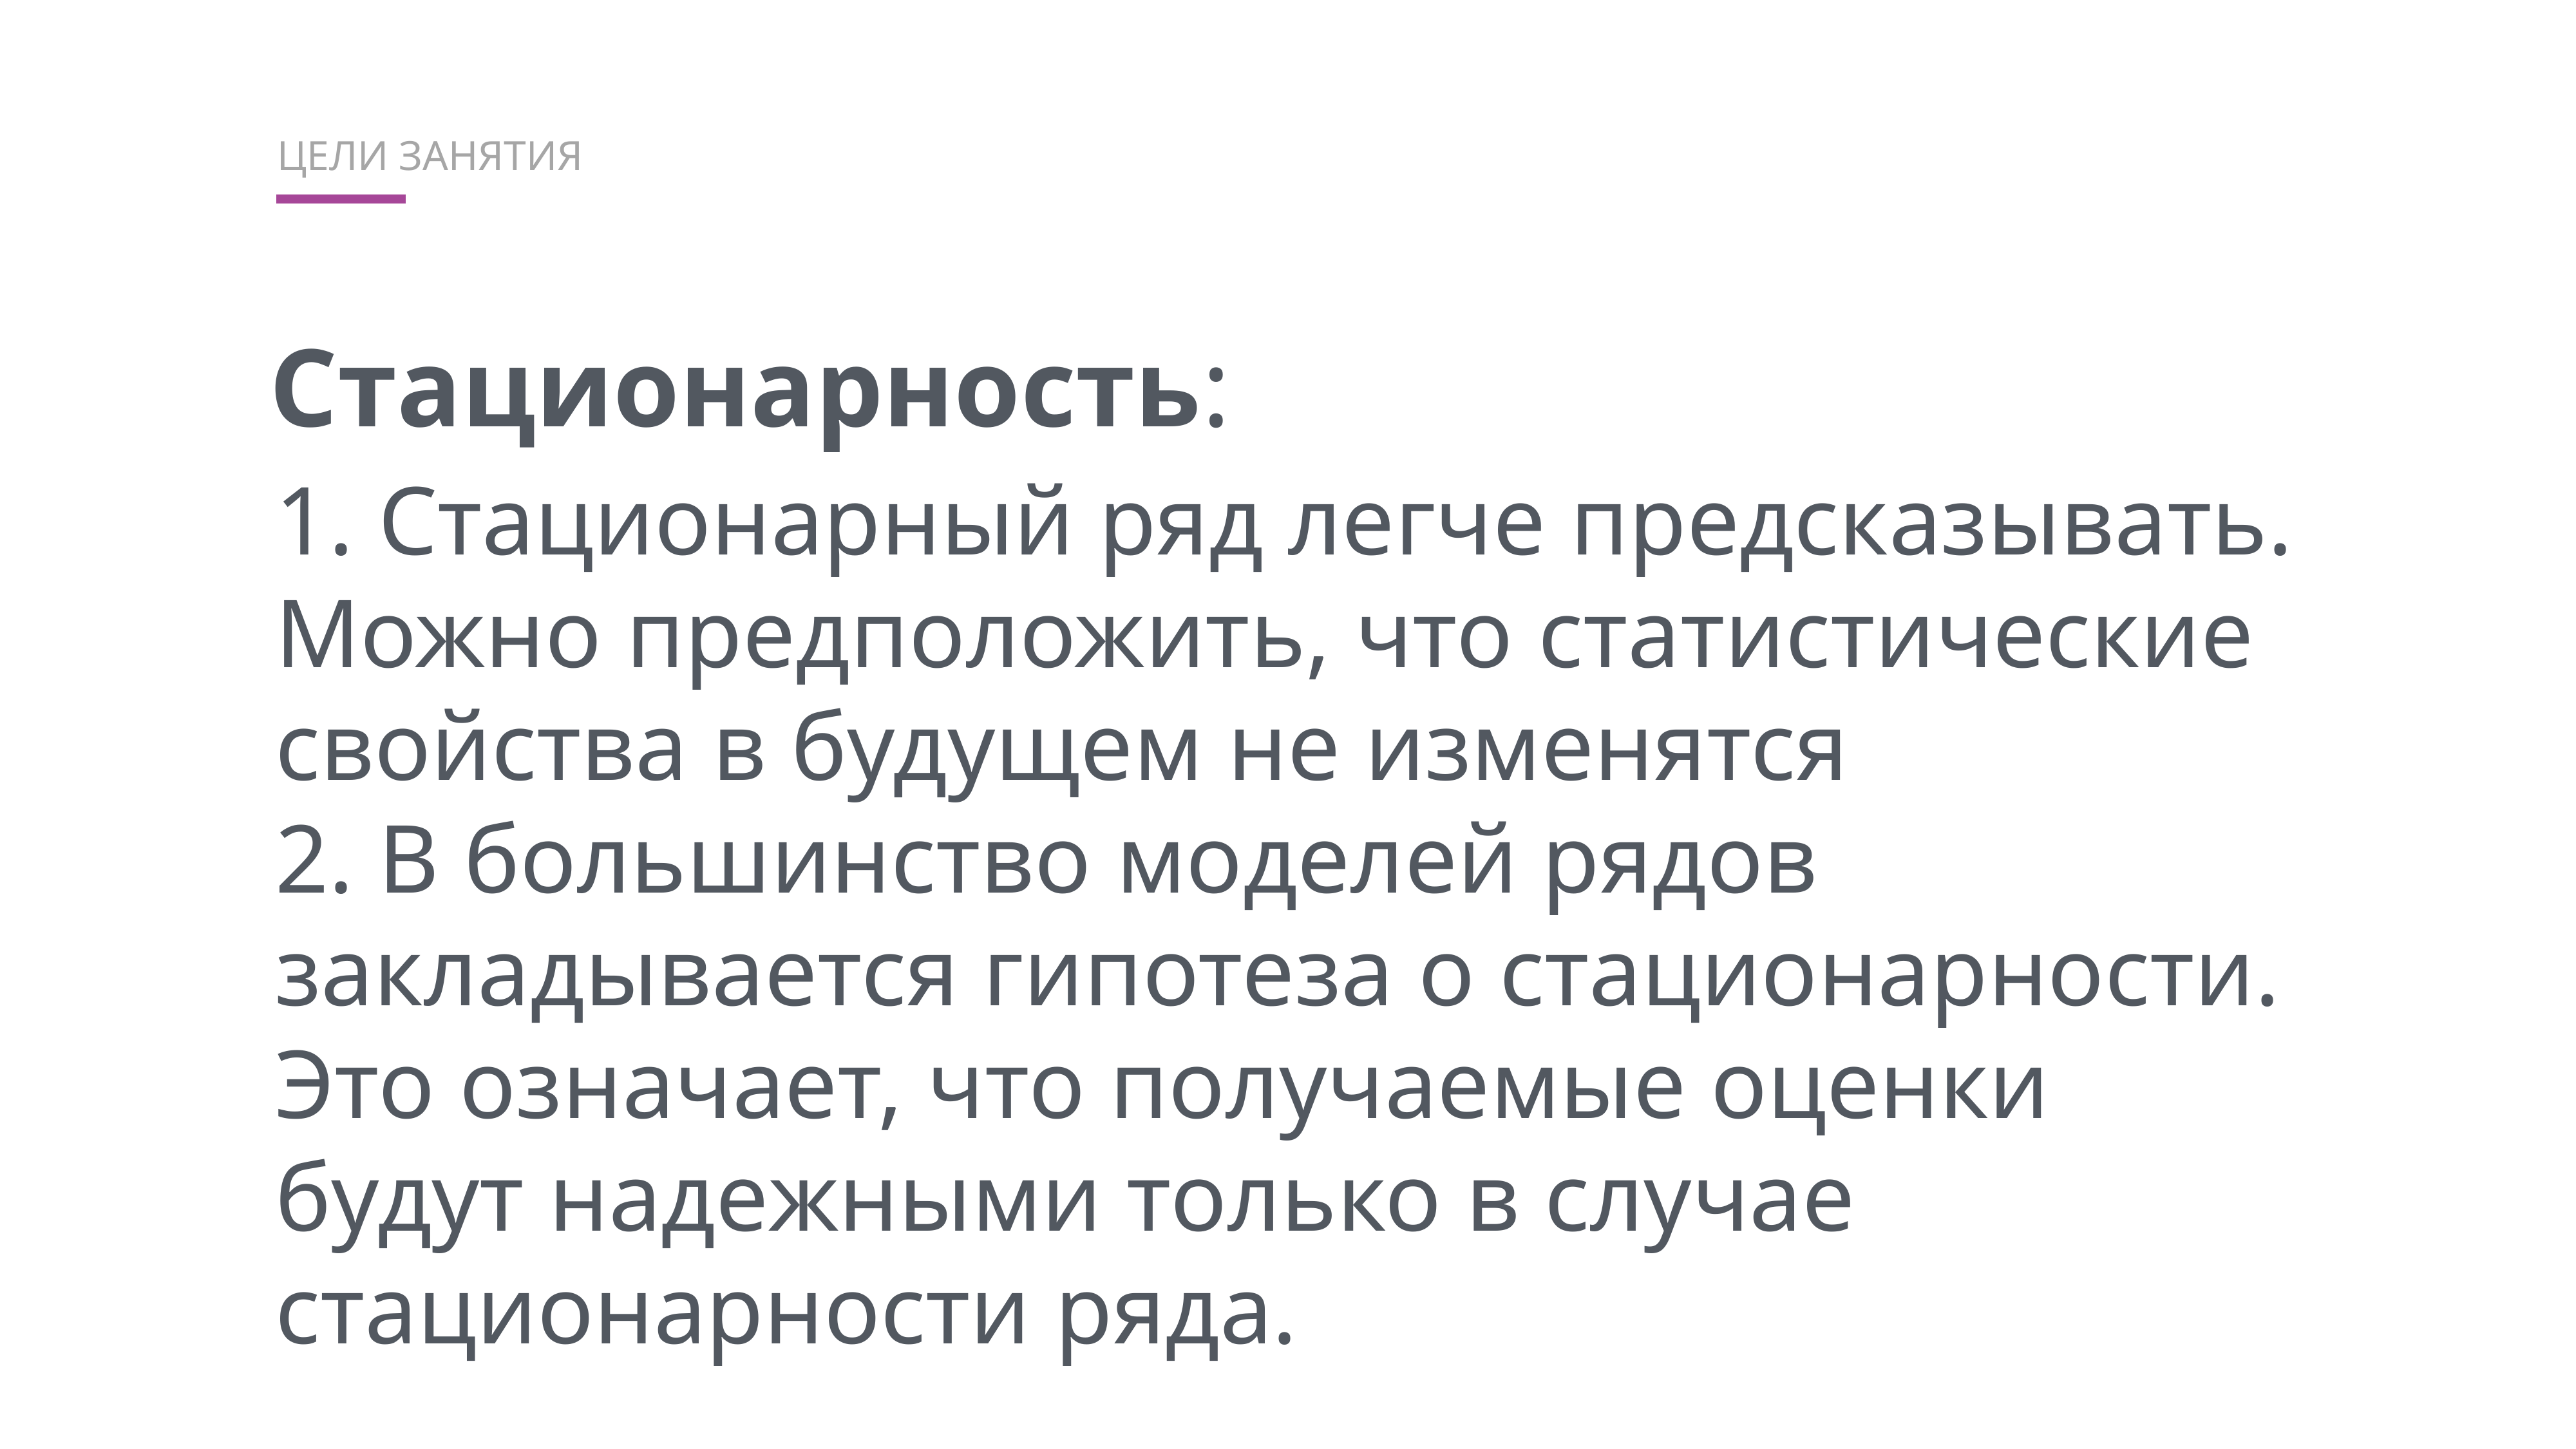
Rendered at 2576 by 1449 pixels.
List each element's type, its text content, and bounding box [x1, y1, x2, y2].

text_box ЦЕЛИ ЗАНЯТИЯ [272, 109, 2318, 178]
text_box 1. Стационарный ряд легче предсказывать. Можно предположить, что статистические свойства в будущем не изменятся 2. В большинство моделей рядов закладывается гипотеза о стационарности. Это означает, что получаемые оценки будут надежными только в случае стационарности ряда. [269, 455, 2316, 833]
text_box Cтационарность: [264, 275, 2311, 456]
